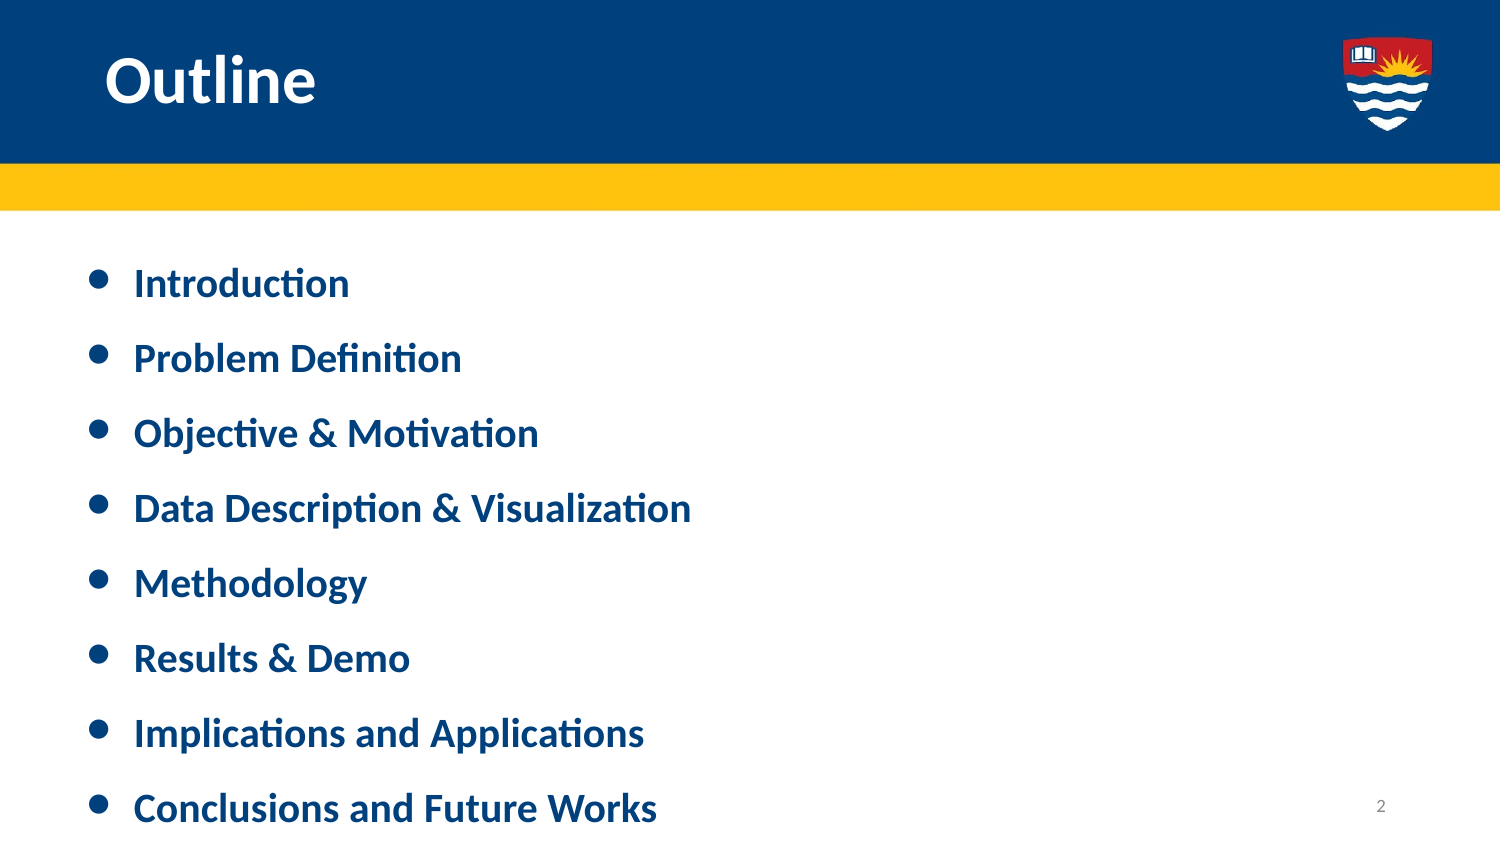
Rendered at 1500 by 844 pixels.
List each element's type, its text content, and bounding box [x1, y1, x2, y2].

title Outline [93, 0, 1388, 164]
slide_number ‹#› [1109, 782, 1397, 827]
text_box Introduction Problem Definition Objective & Motivation Data Description & Visualization Methodology Results & Demo Implications and Applications Conclusions and Future Works [66, 219, 1109, 837]
picture [0, 0, 1500, 844]
